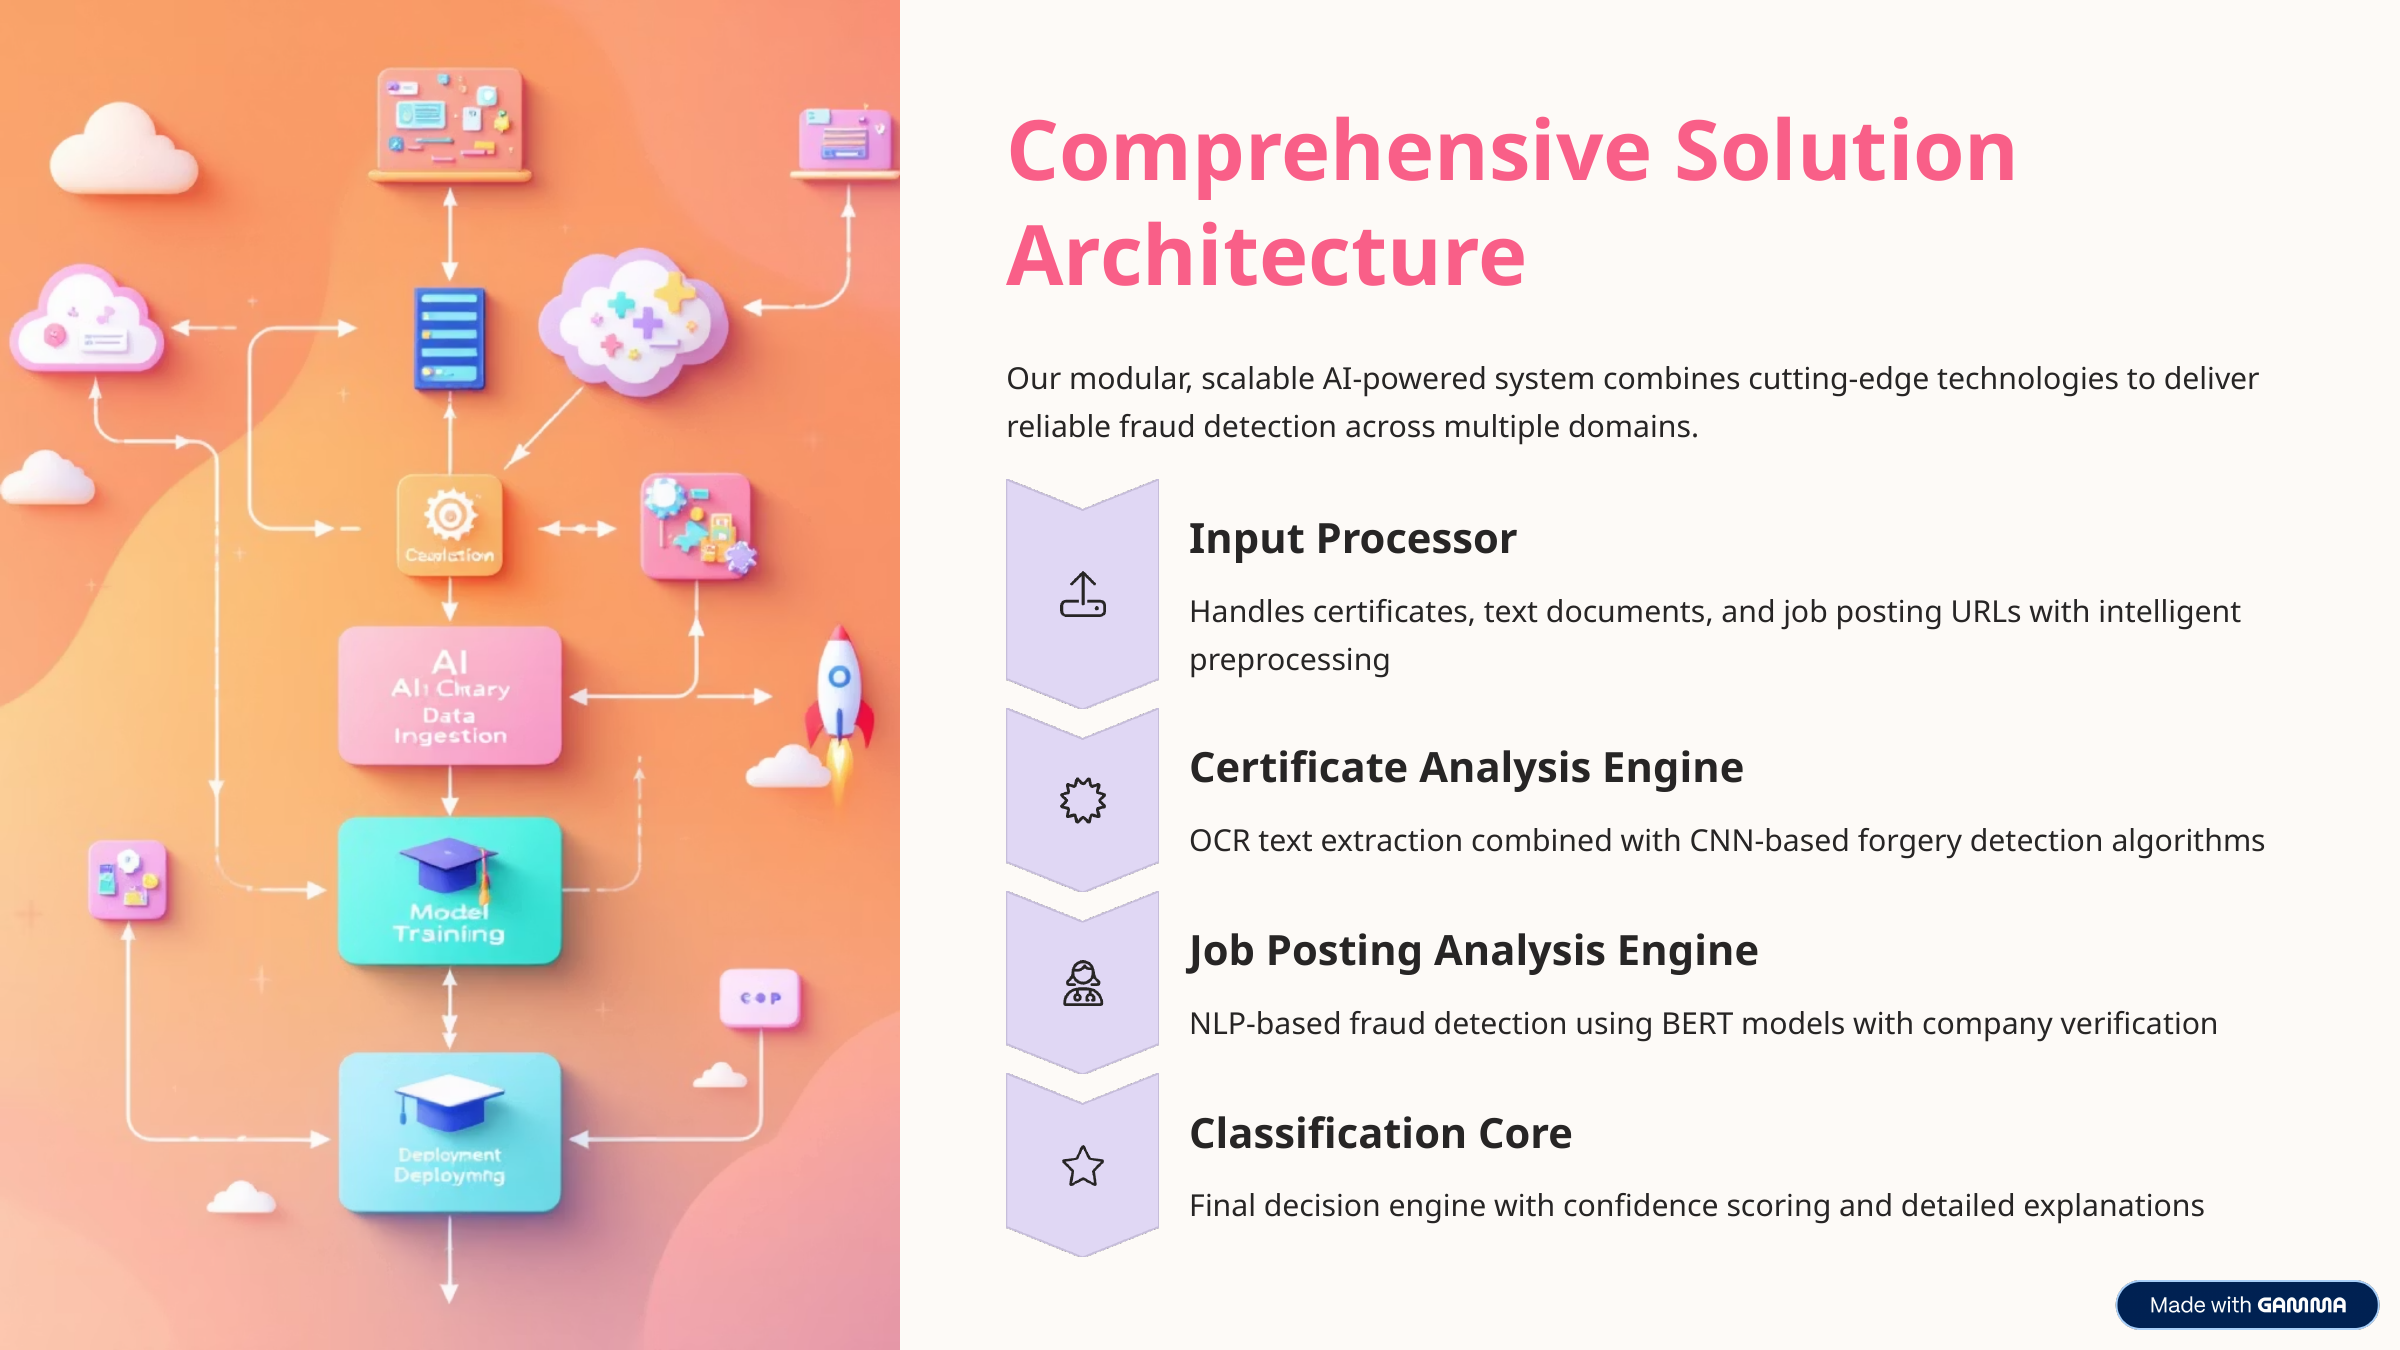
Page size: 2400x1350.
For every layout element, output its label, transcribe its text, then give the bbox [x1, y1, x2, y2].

text_box Certificate Analysis Engine [1189, 739, 1709, 792]
text_box Input Processor [1189, 510, 1608, 563]
text_box Comprehensive Solution Architecture [1006, 93, 2294, 303]
text_box NLP-based fraud detection using BERT models with company verification [1189, 992, 2294, 1042]
text_box Job Posting Analysis Engine [1189, 921, 1718, 975]
text_box Classification Core [1189, 1104, 1608, 1157]
picture [2106, 1271, 2389, 1339]
text_box OCR text extraction combined with CNN-based forgery detection algorithms [1189, 809, 2294, 859]
text_box Final decision engine with confidence scoring and detailed explanations [1189, 1175, 2294, 1224]
text_box Our modular, scalable AI-powered system combines cutting-edge technologies to deliver reliable fraud detection across multiple domains. [1006, 348, 2294, 446]
text_box Handles certificates, text documents, and job posting URLs with intelligent preprocessing [1189, 580, 2294, 679]
picture [1006, 479, 1159, 1257]
picture [0, 0, 900, 1350]
